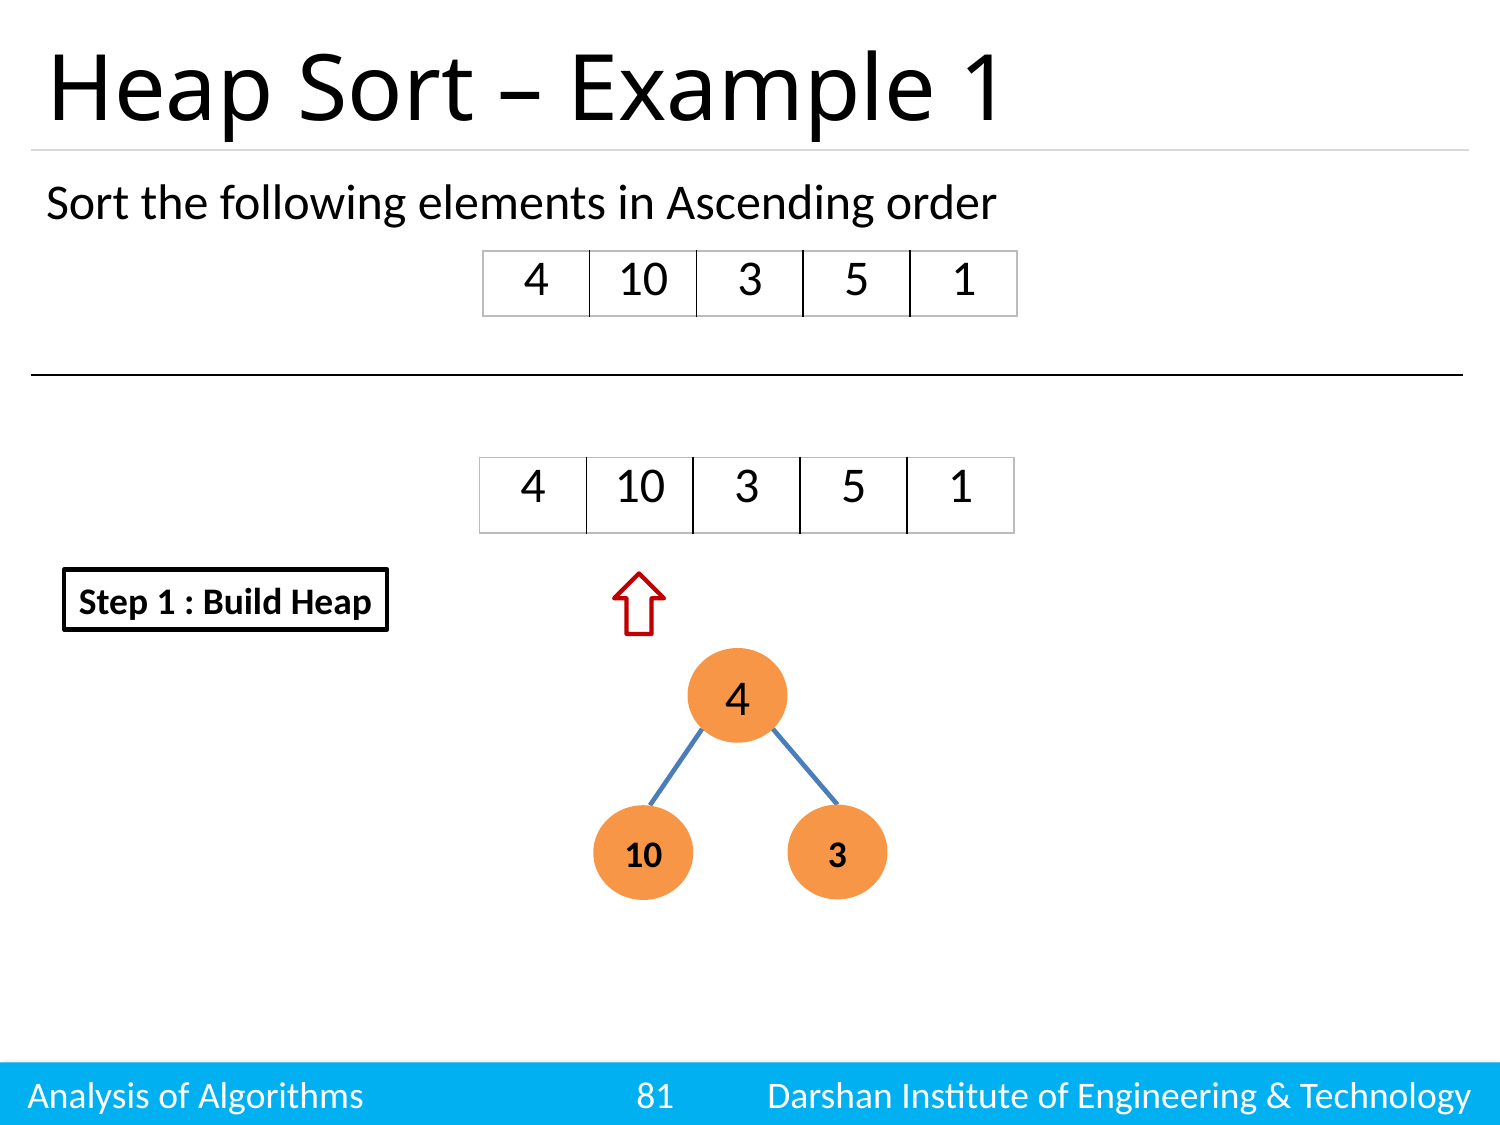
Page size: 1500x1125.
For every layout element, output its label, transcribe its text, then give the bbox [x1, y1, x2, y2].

text_box Step 1 : Build Heap [64, 569, 388, 630]
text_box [772, 728, 838, 805]
title Heap Sort – Example 1 [31, 17, 1469, 150]
table_header 1 [911, 252, 1016, 315]
table_header 3 [697, 252, 802, 315]
table_header 10 [587, 458, 692, 532]
table_header 5 [801, 458, 906, 532]
text_box 10 [591, 803, 696, 903]
table_header 4 [484, 252, 589, 315]
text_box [649, 728, 703, 806]
text_box 4 [685, 645, 790, 745]
text_box [612, 571, 667, 637]
table_header 1 [908, 458, 1013, 532]
table_header 3 [694, 458, 799, 532]
table_header 10 [590, 252, 696, 315]
text_box 3 [785, 802, 890, 902]
text_box Sort the following elements in Ascending order [31, 162, 1044, 238]
table_header 4 [480, 458, 586, 532]
table_header 5 [804, 252, 909, 315]
